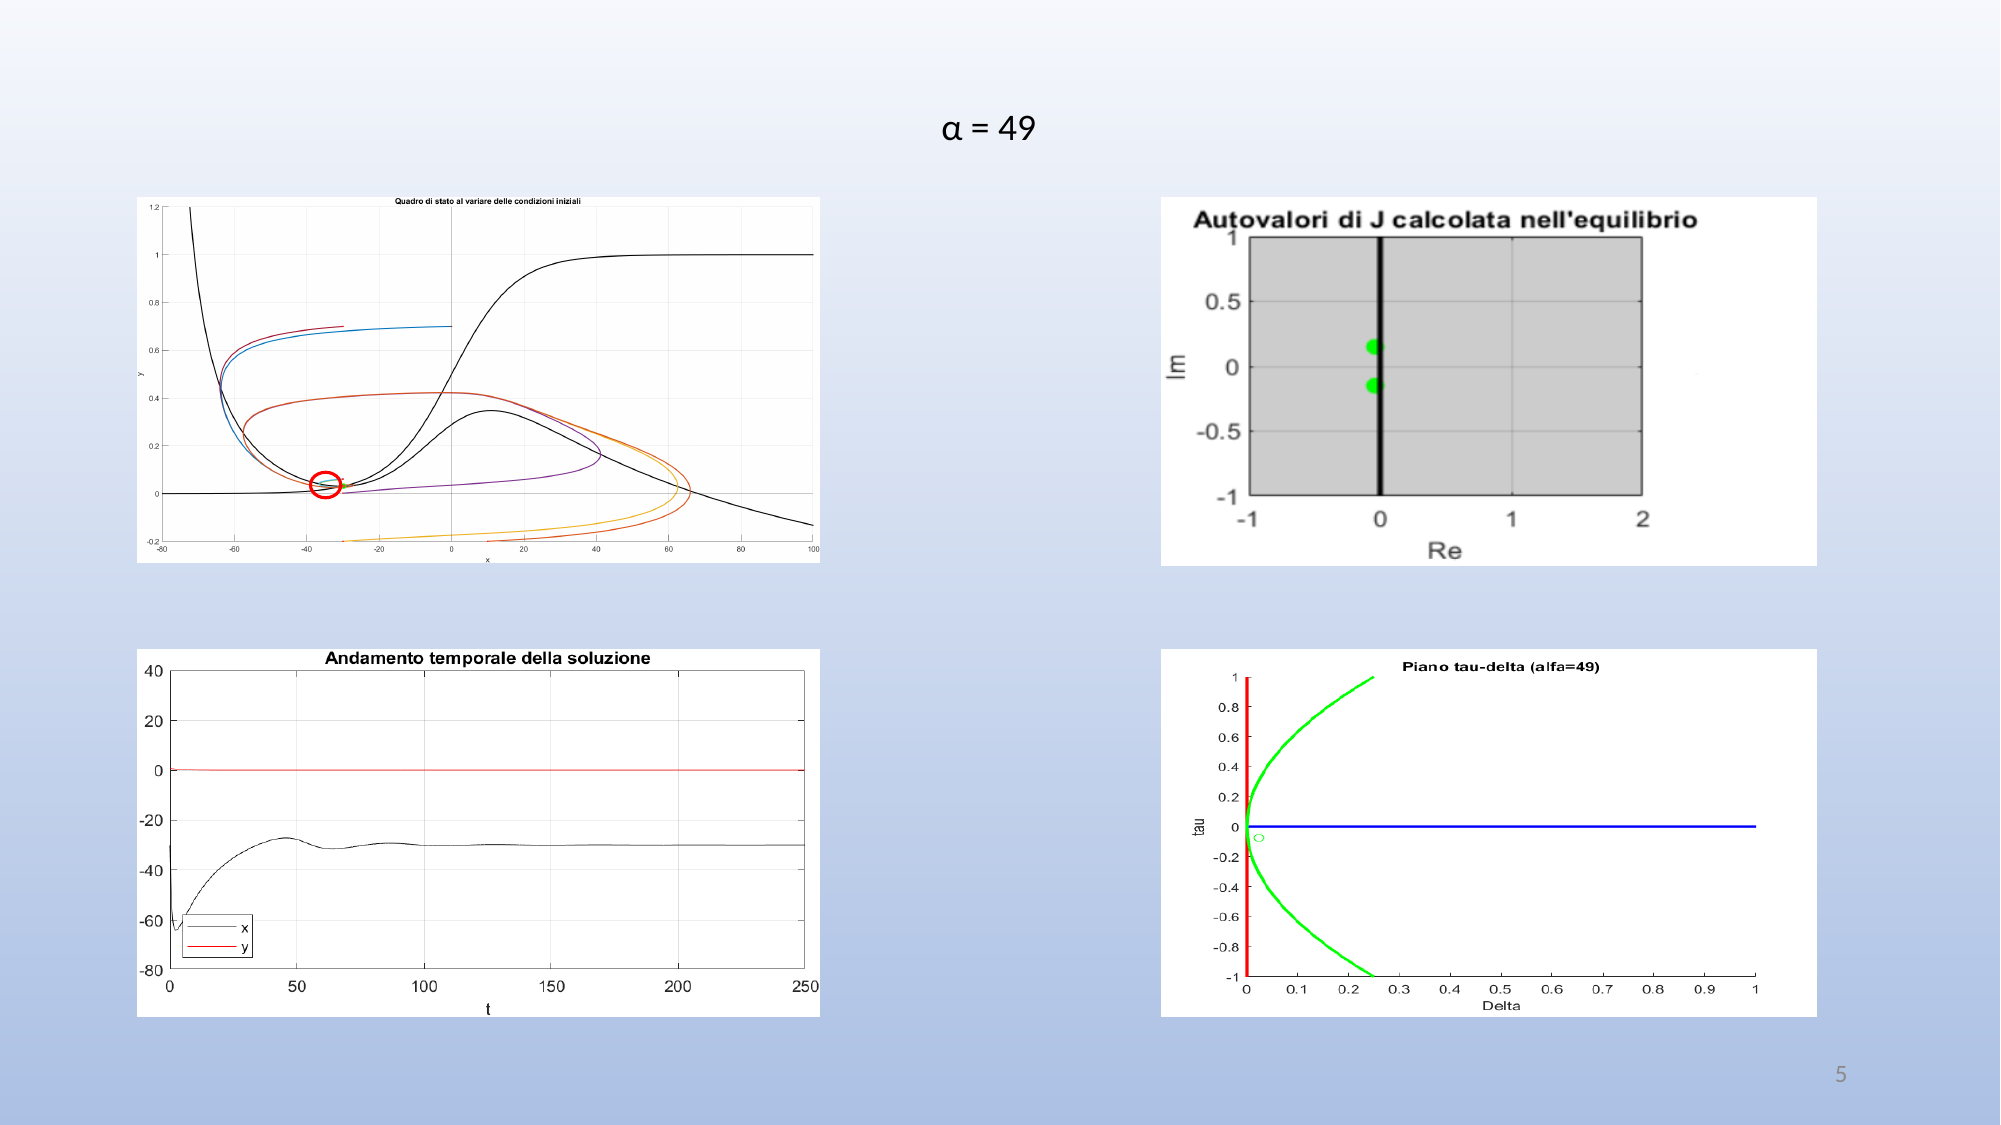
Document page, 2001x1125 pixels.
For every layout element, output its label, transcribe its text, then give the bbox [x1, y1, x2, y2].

text_box α = 49 [926, 95, 1052, 156]
picture [1161, 197, 1817, 566]
slide_number 5 [1412, 1042, 1863, 1103]
picture [137, 649, 820, 1017]
picture [1161, 649, 1817, 1017]
picture [137, 197, 820, 563]
